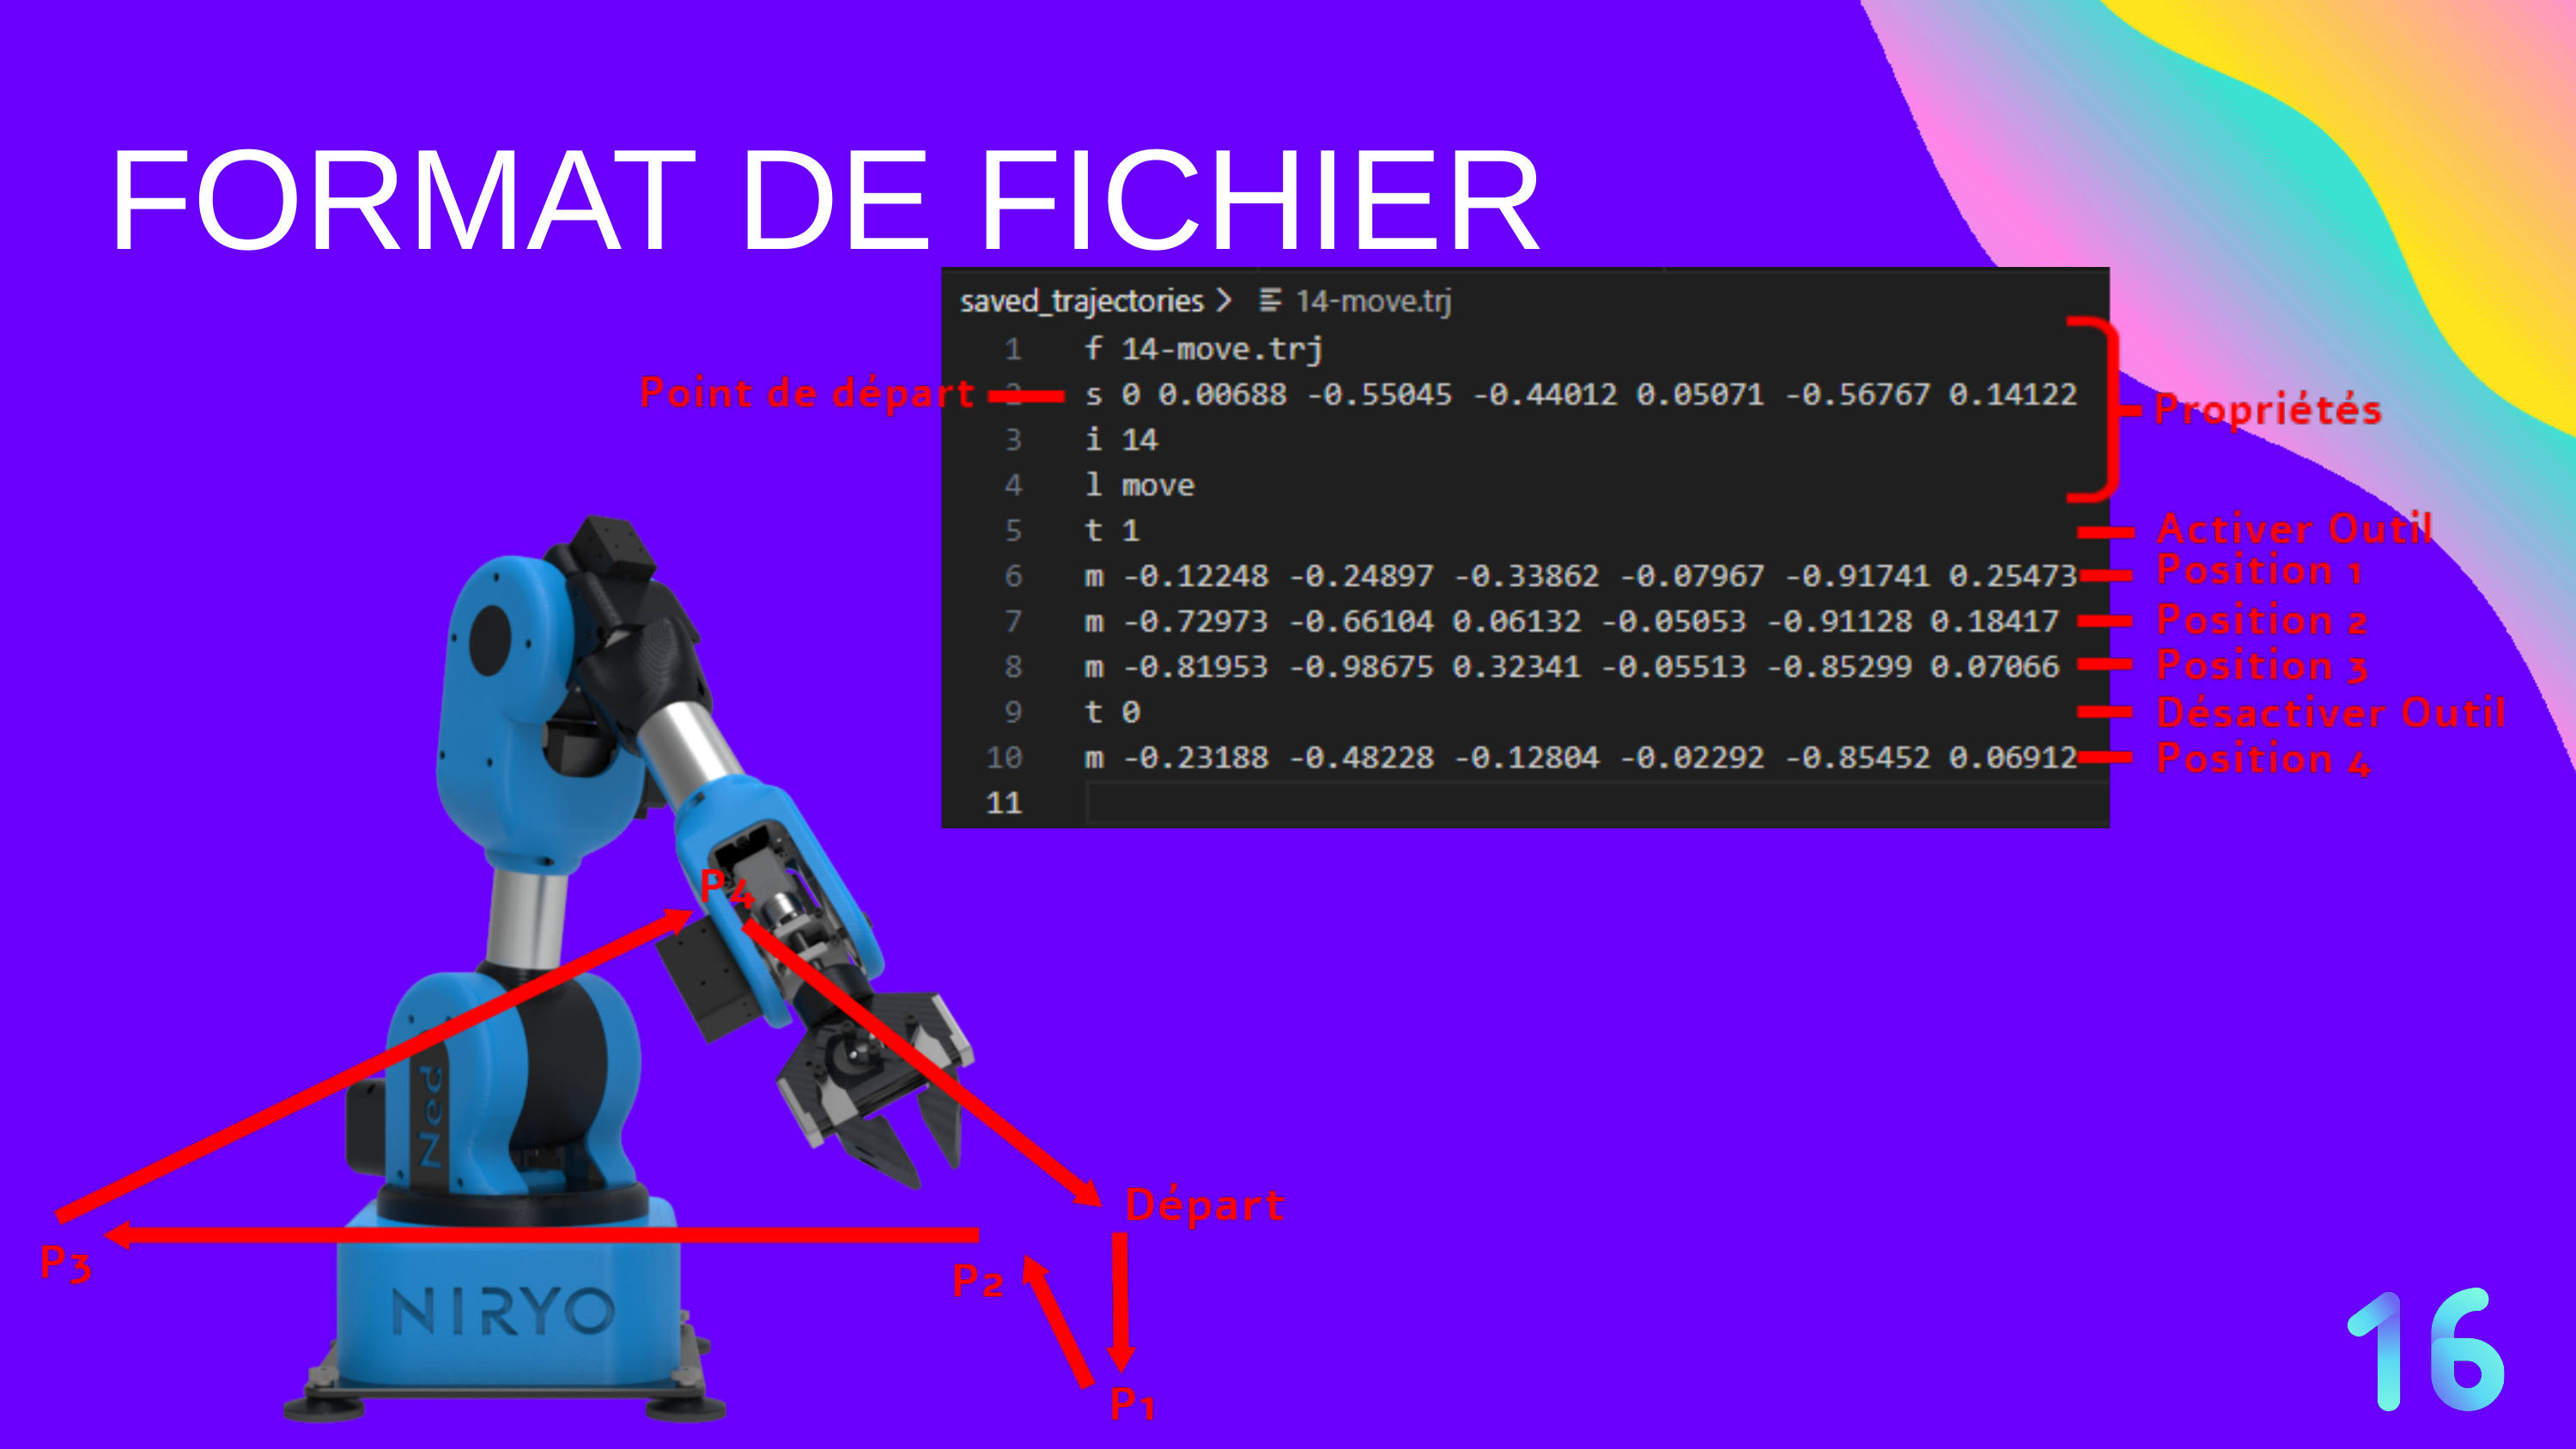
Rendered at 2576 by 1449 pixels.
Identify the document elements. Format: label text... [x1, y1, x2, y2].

picture [1686, 0, 2576, 976]
text_box [641, 278, 1682, 828]
text_box [2431, 1288, 2505, 1411]
text_box [41, 512, 1285, 1425]
text_box [2346, 1290, 2402, 1411]
text_box FORMAT DE FICHIER [106, 66, 1682, 278]
